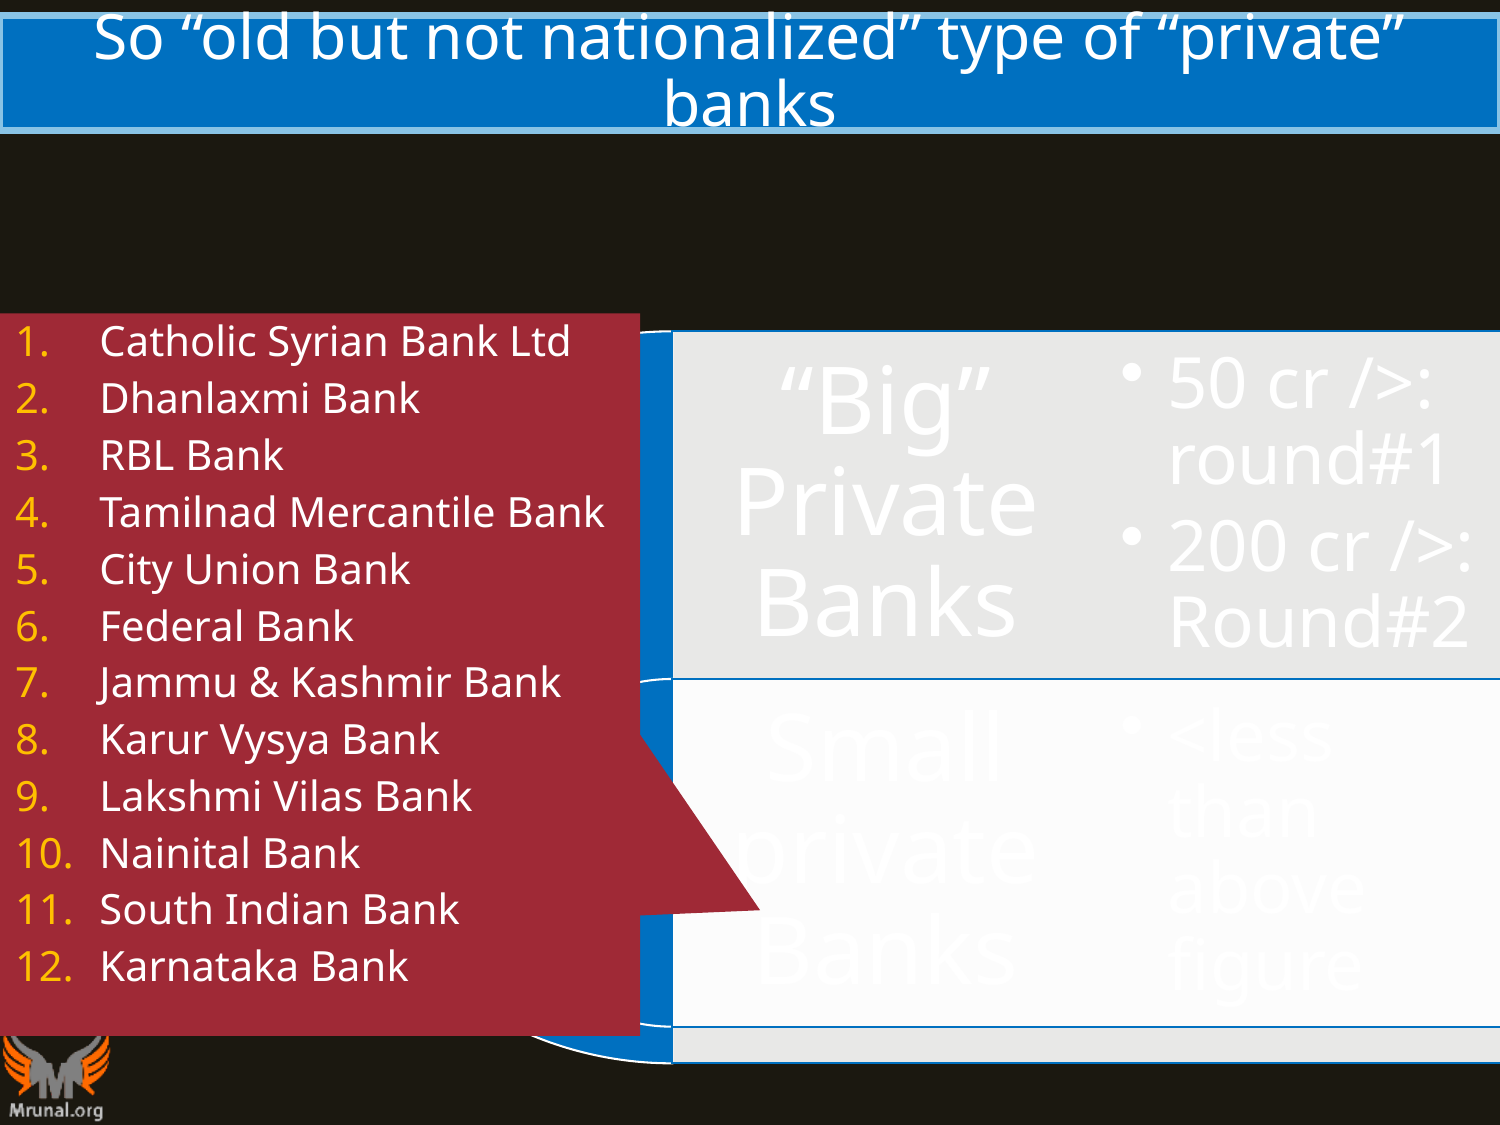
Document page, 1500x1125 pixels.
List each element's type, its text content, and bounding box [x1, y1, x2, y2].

picture [0, 1036, 114, 1125]
text_box Catholic Syrian Bank Ltd Dhanlaxmi Bank RBL Bank Tamilnad Mercantile Bank City Union Bank Federal Bank Jammu & Kashmir Bank Karur Vysya Bank Lakshmi Vilas Bank Nainital Bank South Indian Bank Karnataka Bank [0, 313, 306, 1036]
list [306, 292, 1500, 1102]
title So “old but not nationalized” type of “private” banks [0, 12, 1500, 134]
